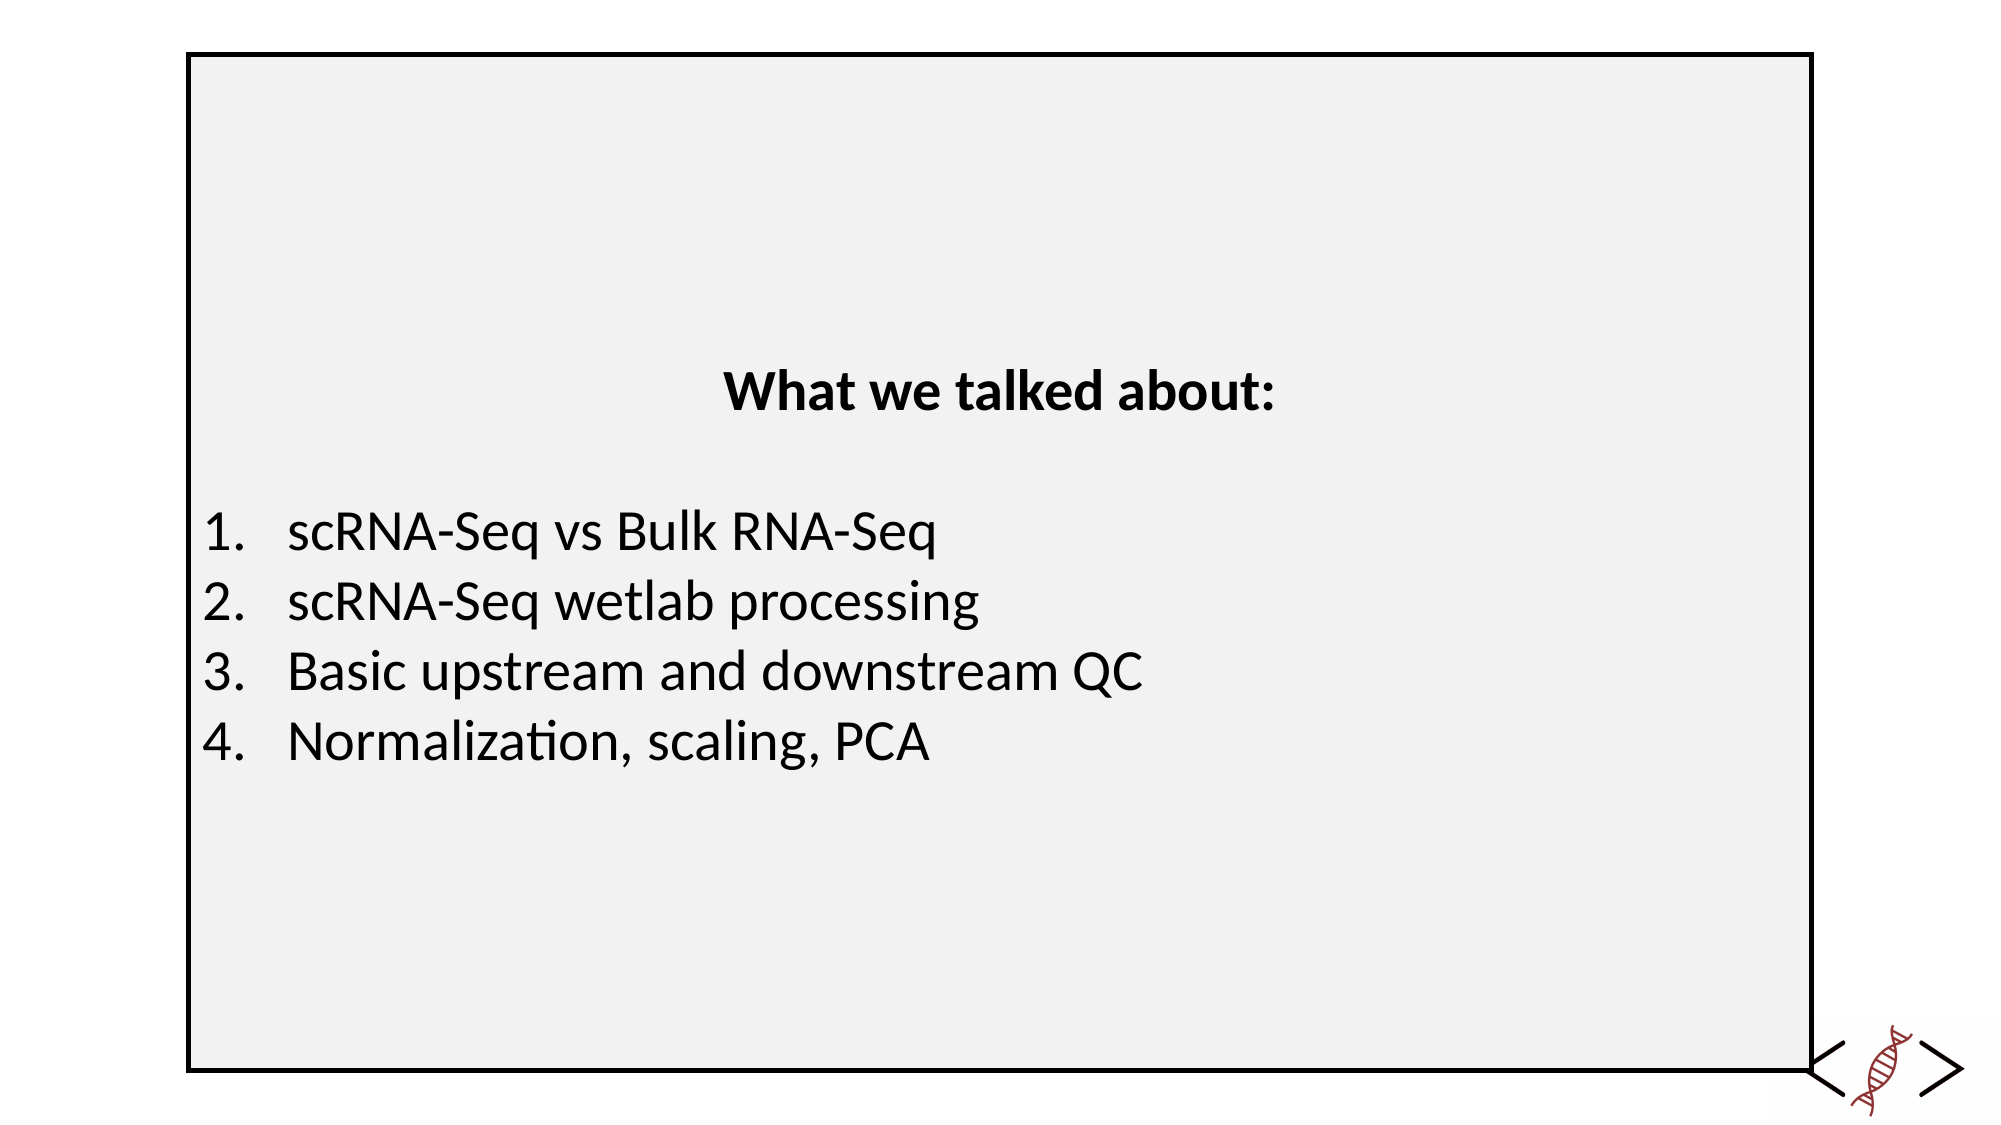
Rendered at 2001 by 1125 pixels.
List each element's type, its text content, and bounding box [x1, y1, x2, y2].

text_box What we talked about: scRNA-Seq vs Bulk RNA-Seq scRNA-Seq wetlab processing Basic upstream and downstream QC Normalization, scaling, PCA [187, 54, 1813, 1071]
picture [1769, 1015, 2000, 1124]
